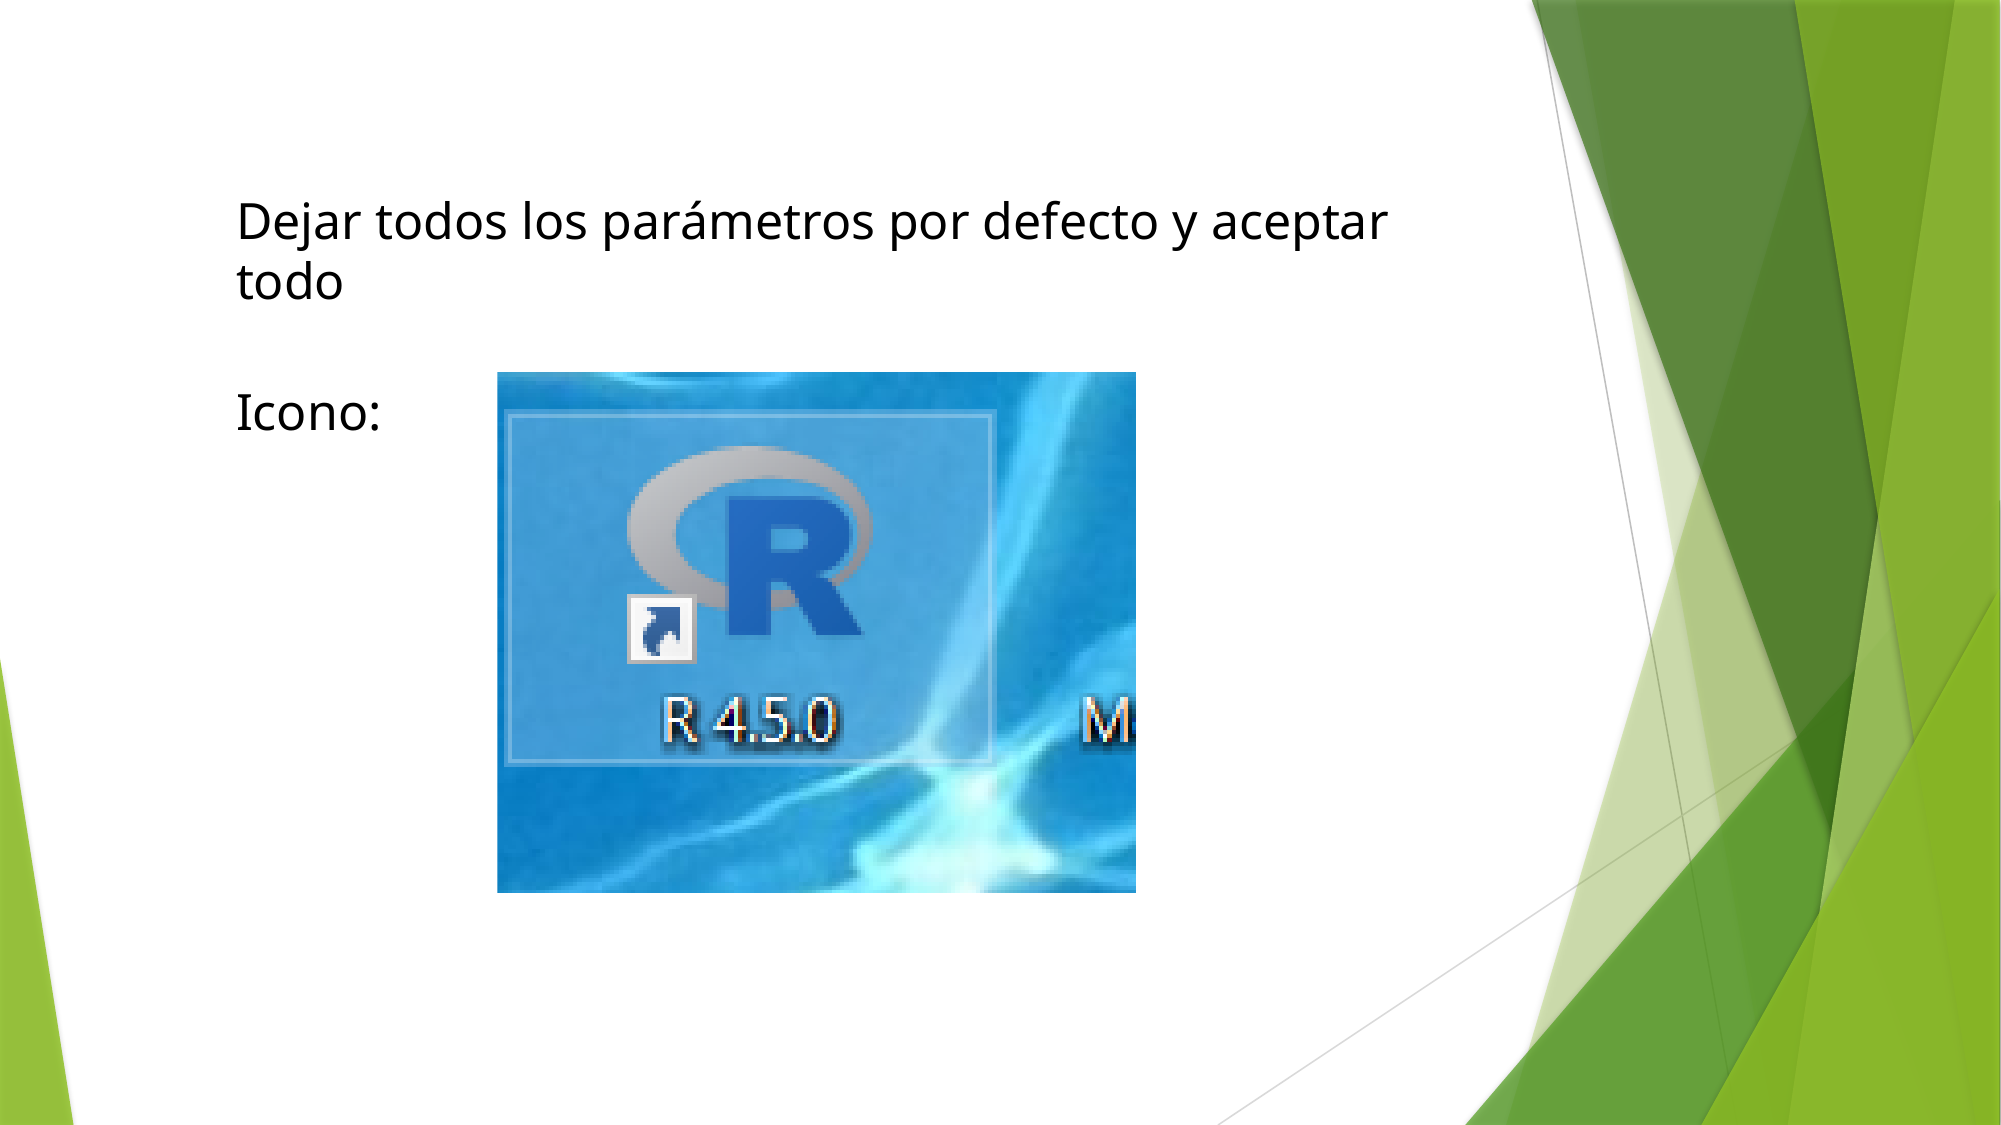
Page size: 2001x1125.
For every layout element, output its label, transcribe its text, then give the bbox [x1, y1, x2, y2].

picture [496, 372, 1137, 894]
text_box Icono: [221, 372, 496, 448]
text_box Dejar todos los parámetros por defecto y aceptar todo [221, 182, 1413, 318]
